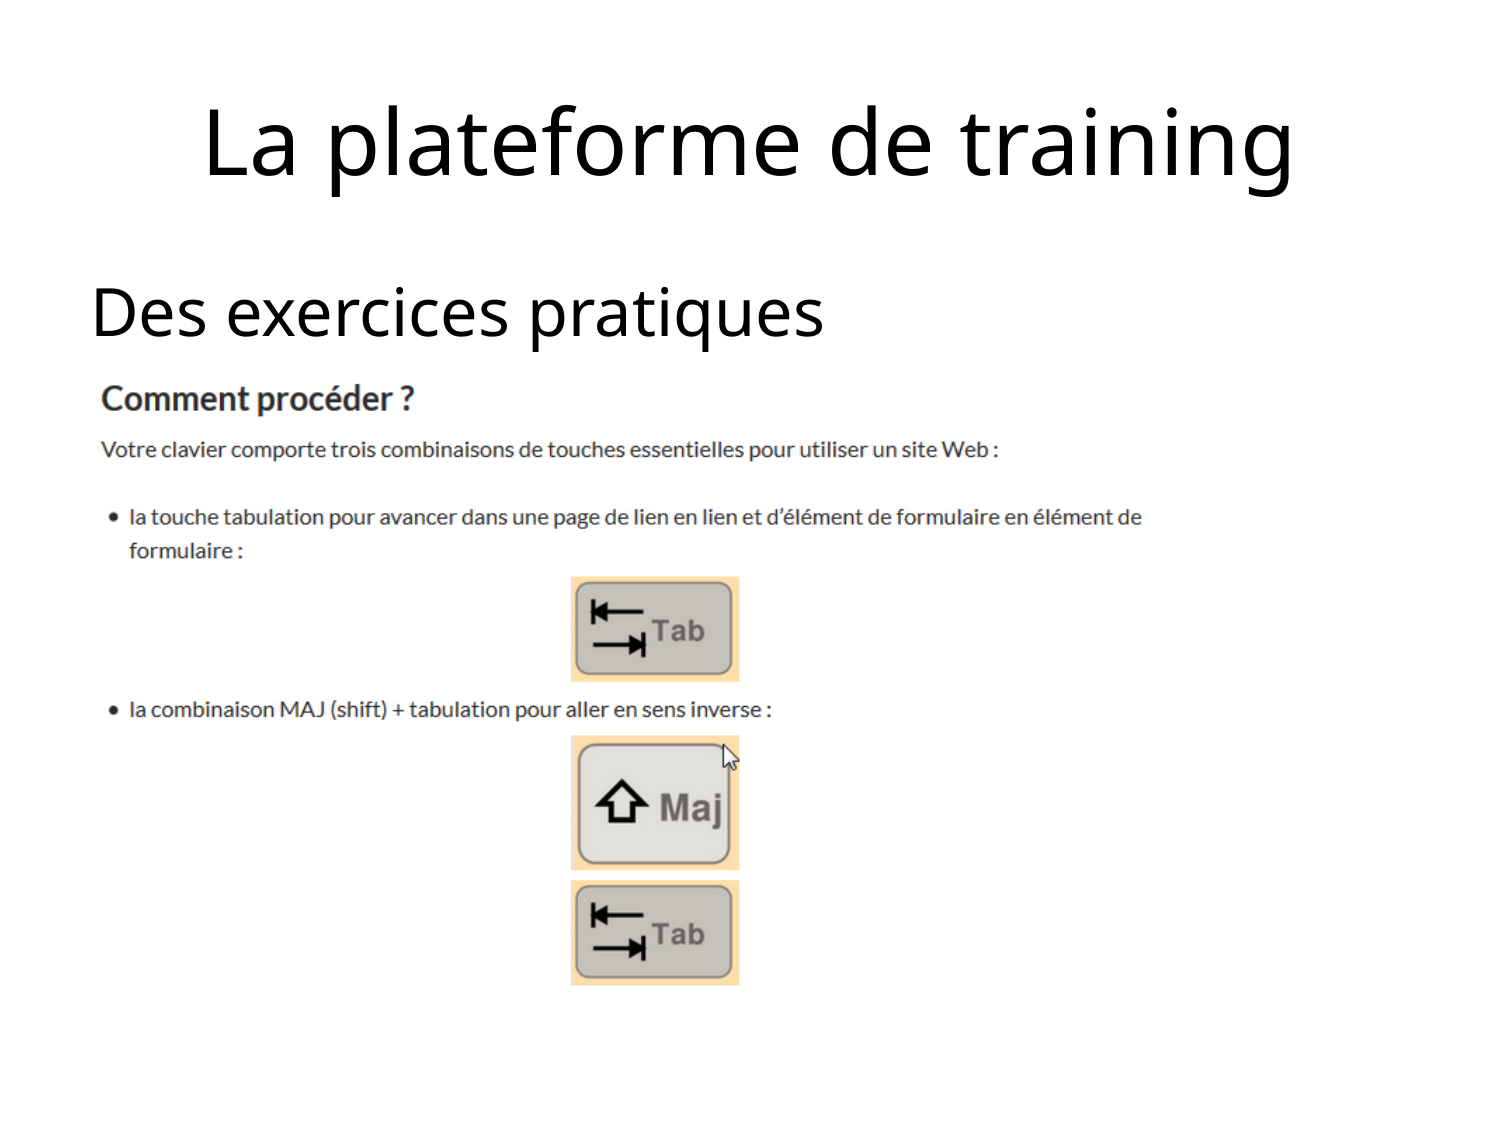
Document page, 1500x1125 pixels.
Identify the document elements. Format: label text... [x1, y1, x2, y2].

title La plateforme de training [75, 45, 1425, 233]
list Des exercices pratiques [75, 262, 1425, 1005]
picture [88, 373, 1182, 994]
